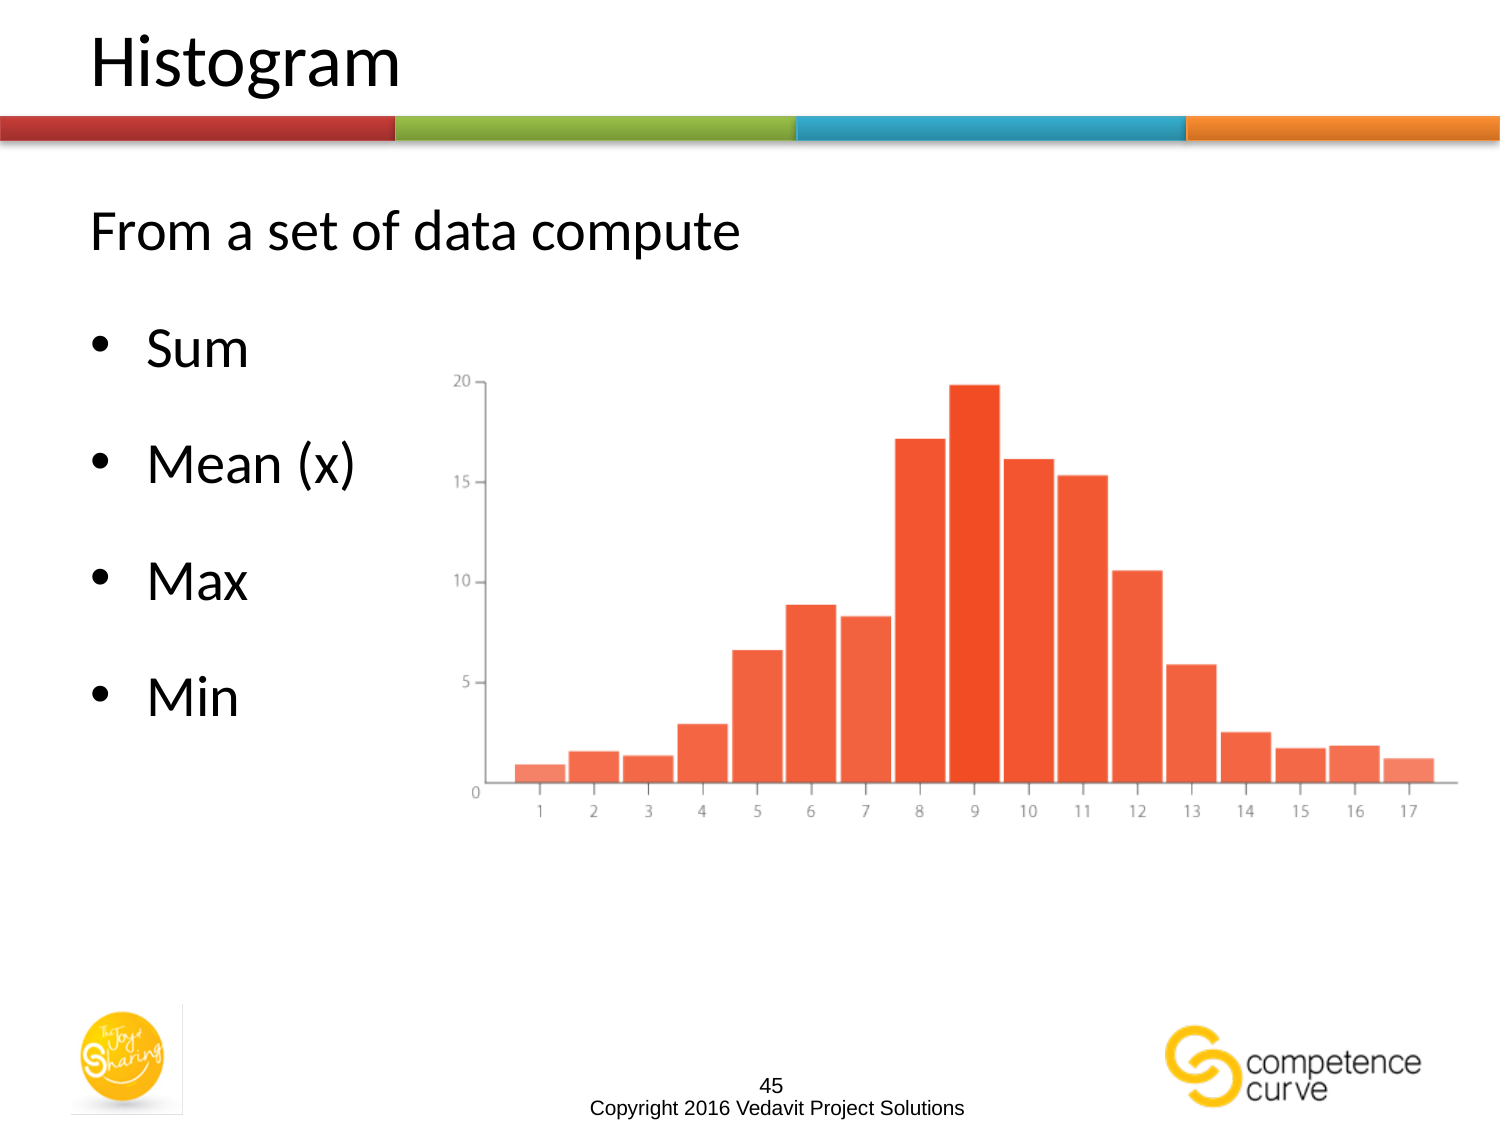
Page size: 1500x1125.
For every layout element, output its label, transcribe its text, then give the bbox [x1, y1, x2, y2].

title Histogram [74, 0, 1426, 149]
list From a set of data compute Sum Mean (x) Max Min [74, 149, 1426, 1001]
picture [71, 1004, 184, 1116]
picture [1164, 1023, 1425, 1112]
footer Copyright 2016 Vedavit Project Solutions [575, 1087, 1050, 1125]
picture [422, 337, 1500, 838]
slide_number 45 [596, 1063, 947, 1087]
